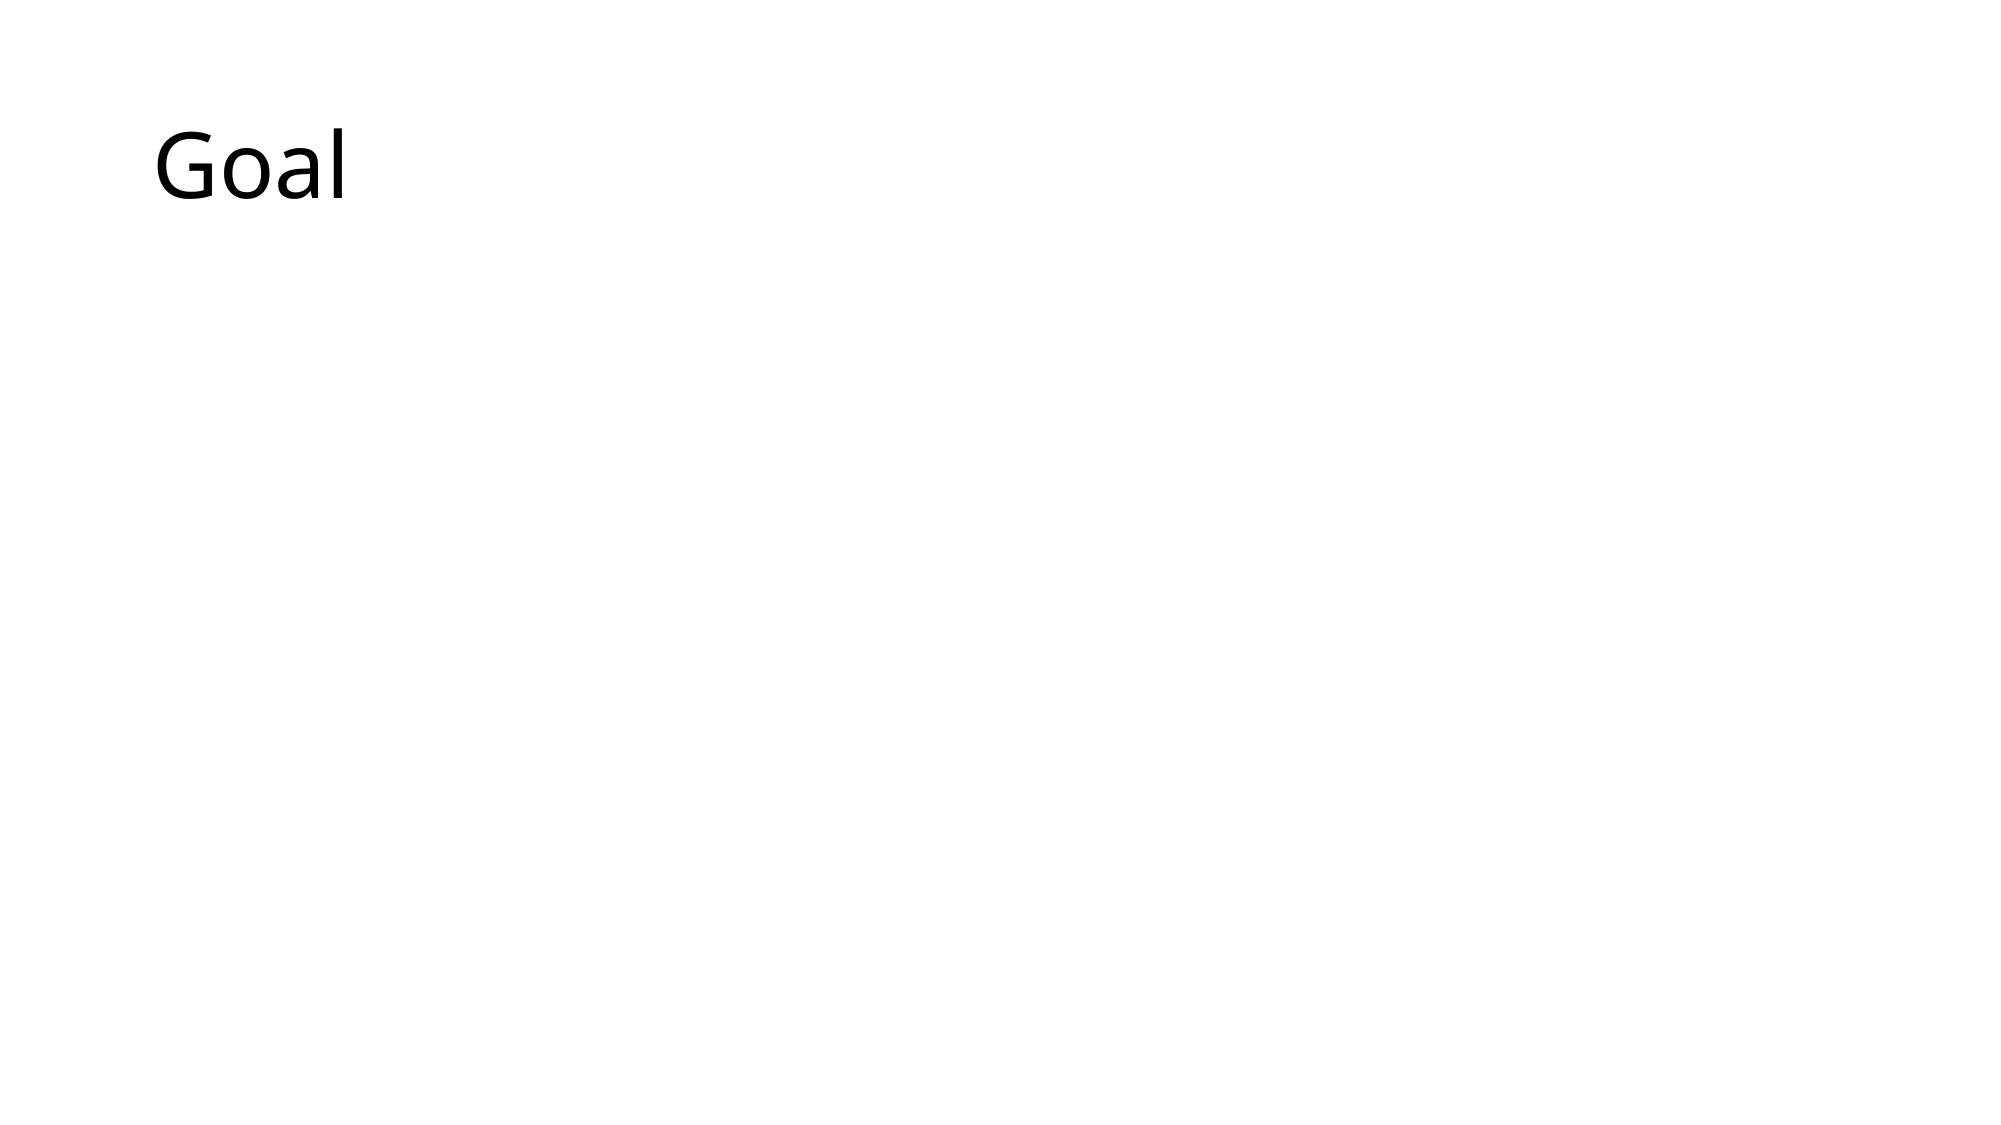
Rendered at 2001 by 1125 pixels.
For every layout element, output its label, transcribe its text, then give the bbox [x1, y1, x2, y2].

title Goal [137, 59, 1863, 278]
